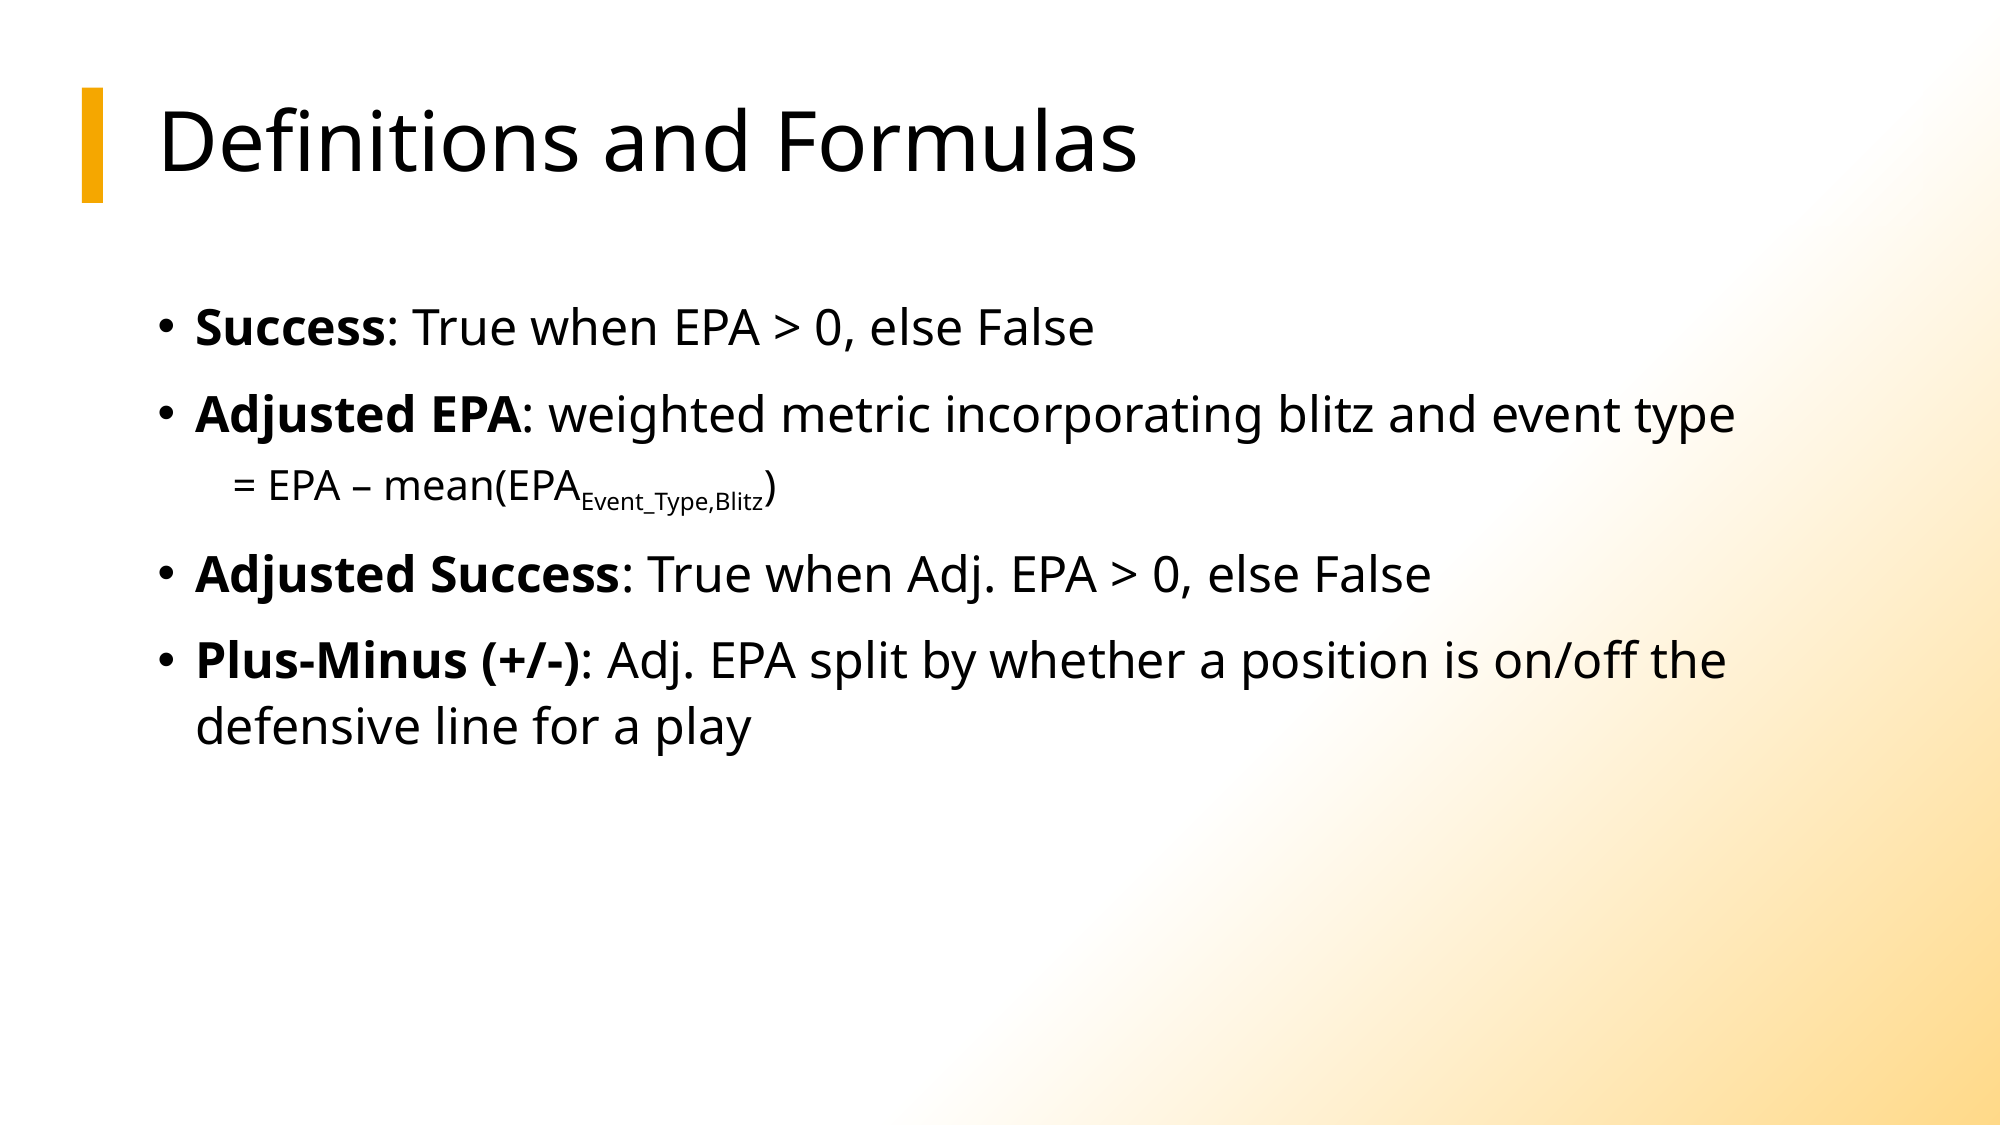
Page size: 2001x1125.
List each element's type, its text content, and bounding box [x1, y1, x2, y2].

list Success: True when EPA > 0, else False Adjusted EPA: weighted metric incorporating blitz and event type = EPA – mean(EPAEvent_Type,Blitz) Adjusted Success: True when Adj. EPA > 0, else False Plus-Minus (+/-): Adj. EPA split by whether a position is on/off the defensive line for a play [142, 281, 1885, 1013]
text_box [324, 326, 356, 388]
title Definitions and Formulas [142, 67, 1885, 222]
